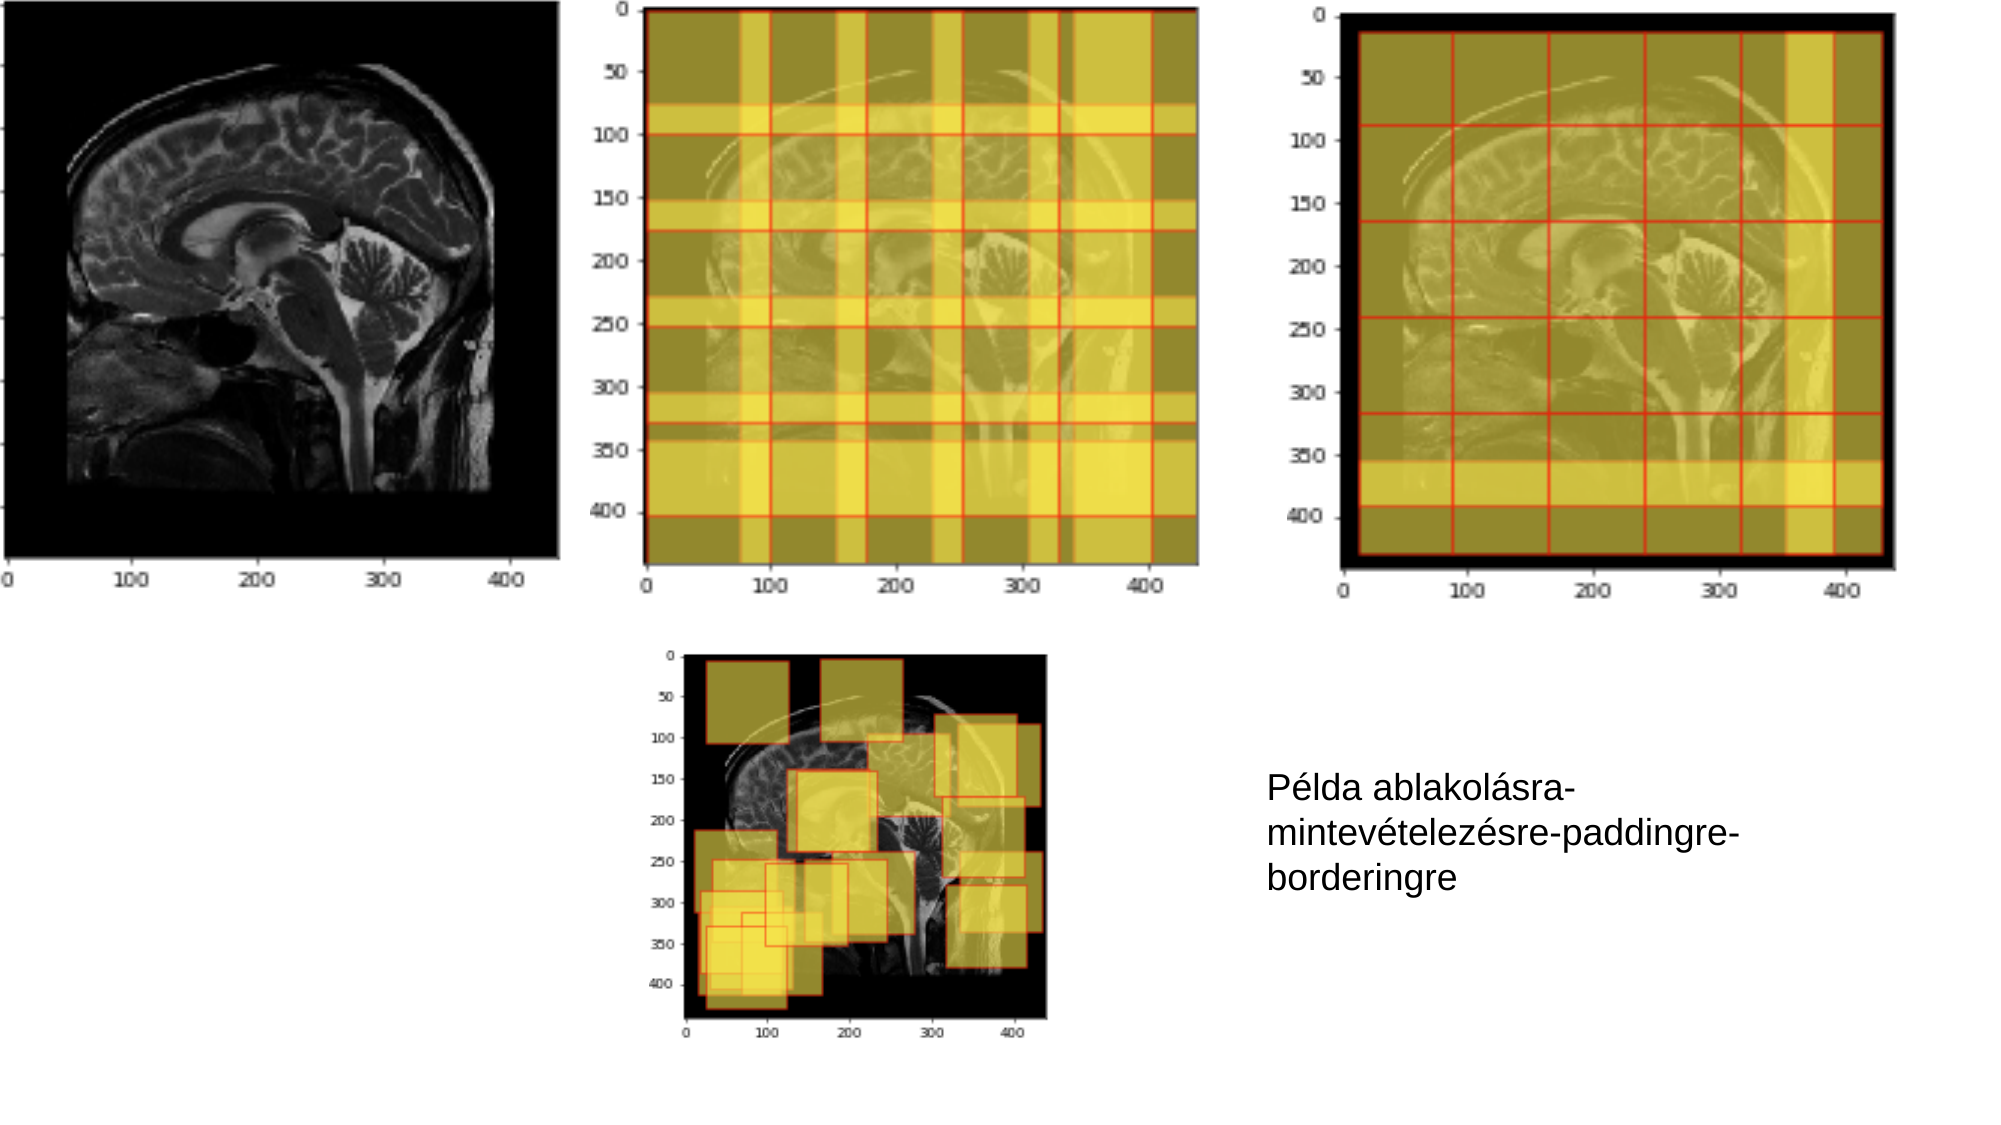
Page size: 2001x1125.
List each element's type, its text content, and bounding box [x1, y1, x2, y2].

picture [0, 0, 567, 591]
picture [649, 649, 1052, 1041]
picture [590, 0, 1206, 597]
picture [1287, 4, 1903, 603]
text_box Példa ablakolásra-mintevételezésre-paddingre-borderingre [1251, 755, 1819, 897]
